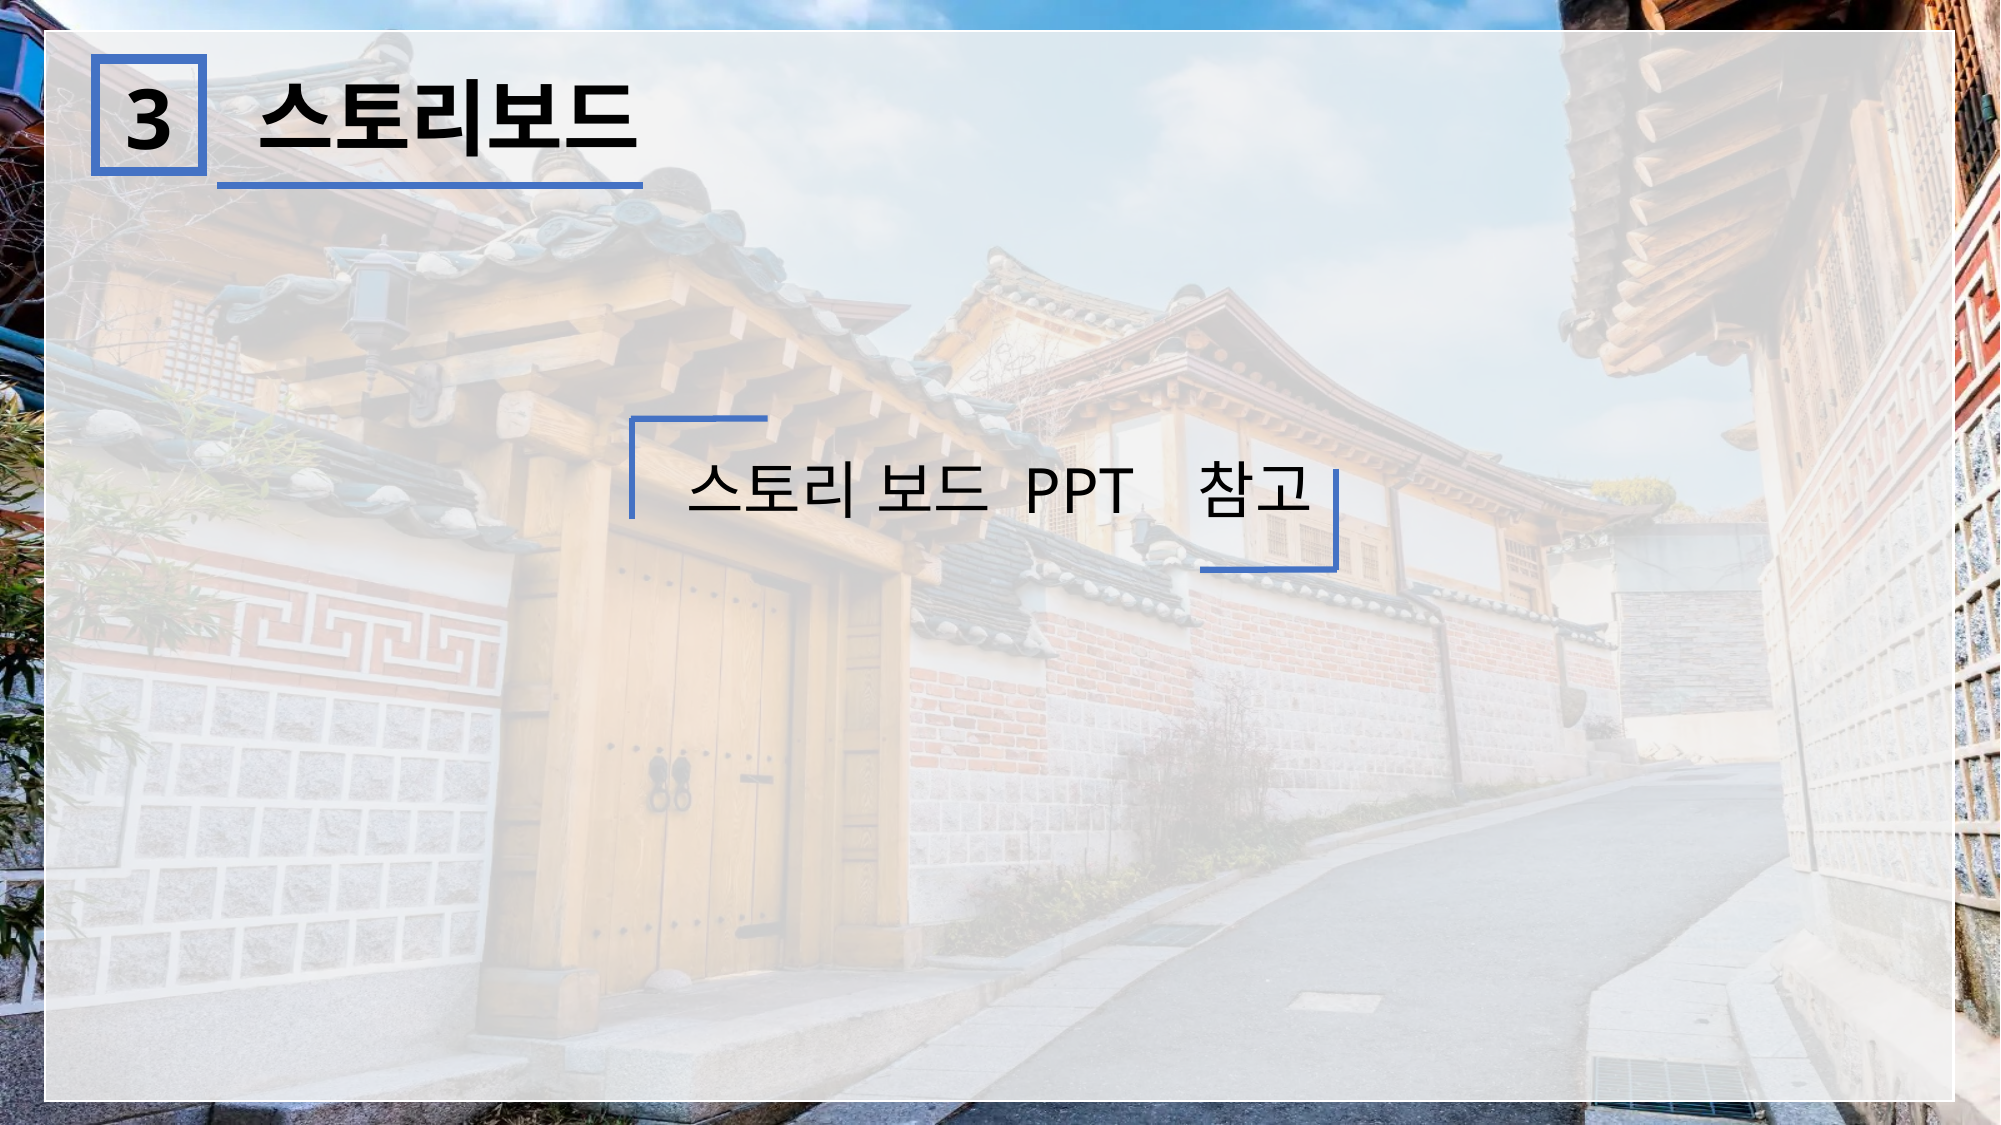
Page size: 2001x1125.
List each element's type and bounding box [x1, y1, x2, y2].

text_box [630, 418, 768, 520]
text_box [1200, 468, 1337, 570]
picture [0, 0, 2000, 1125]
